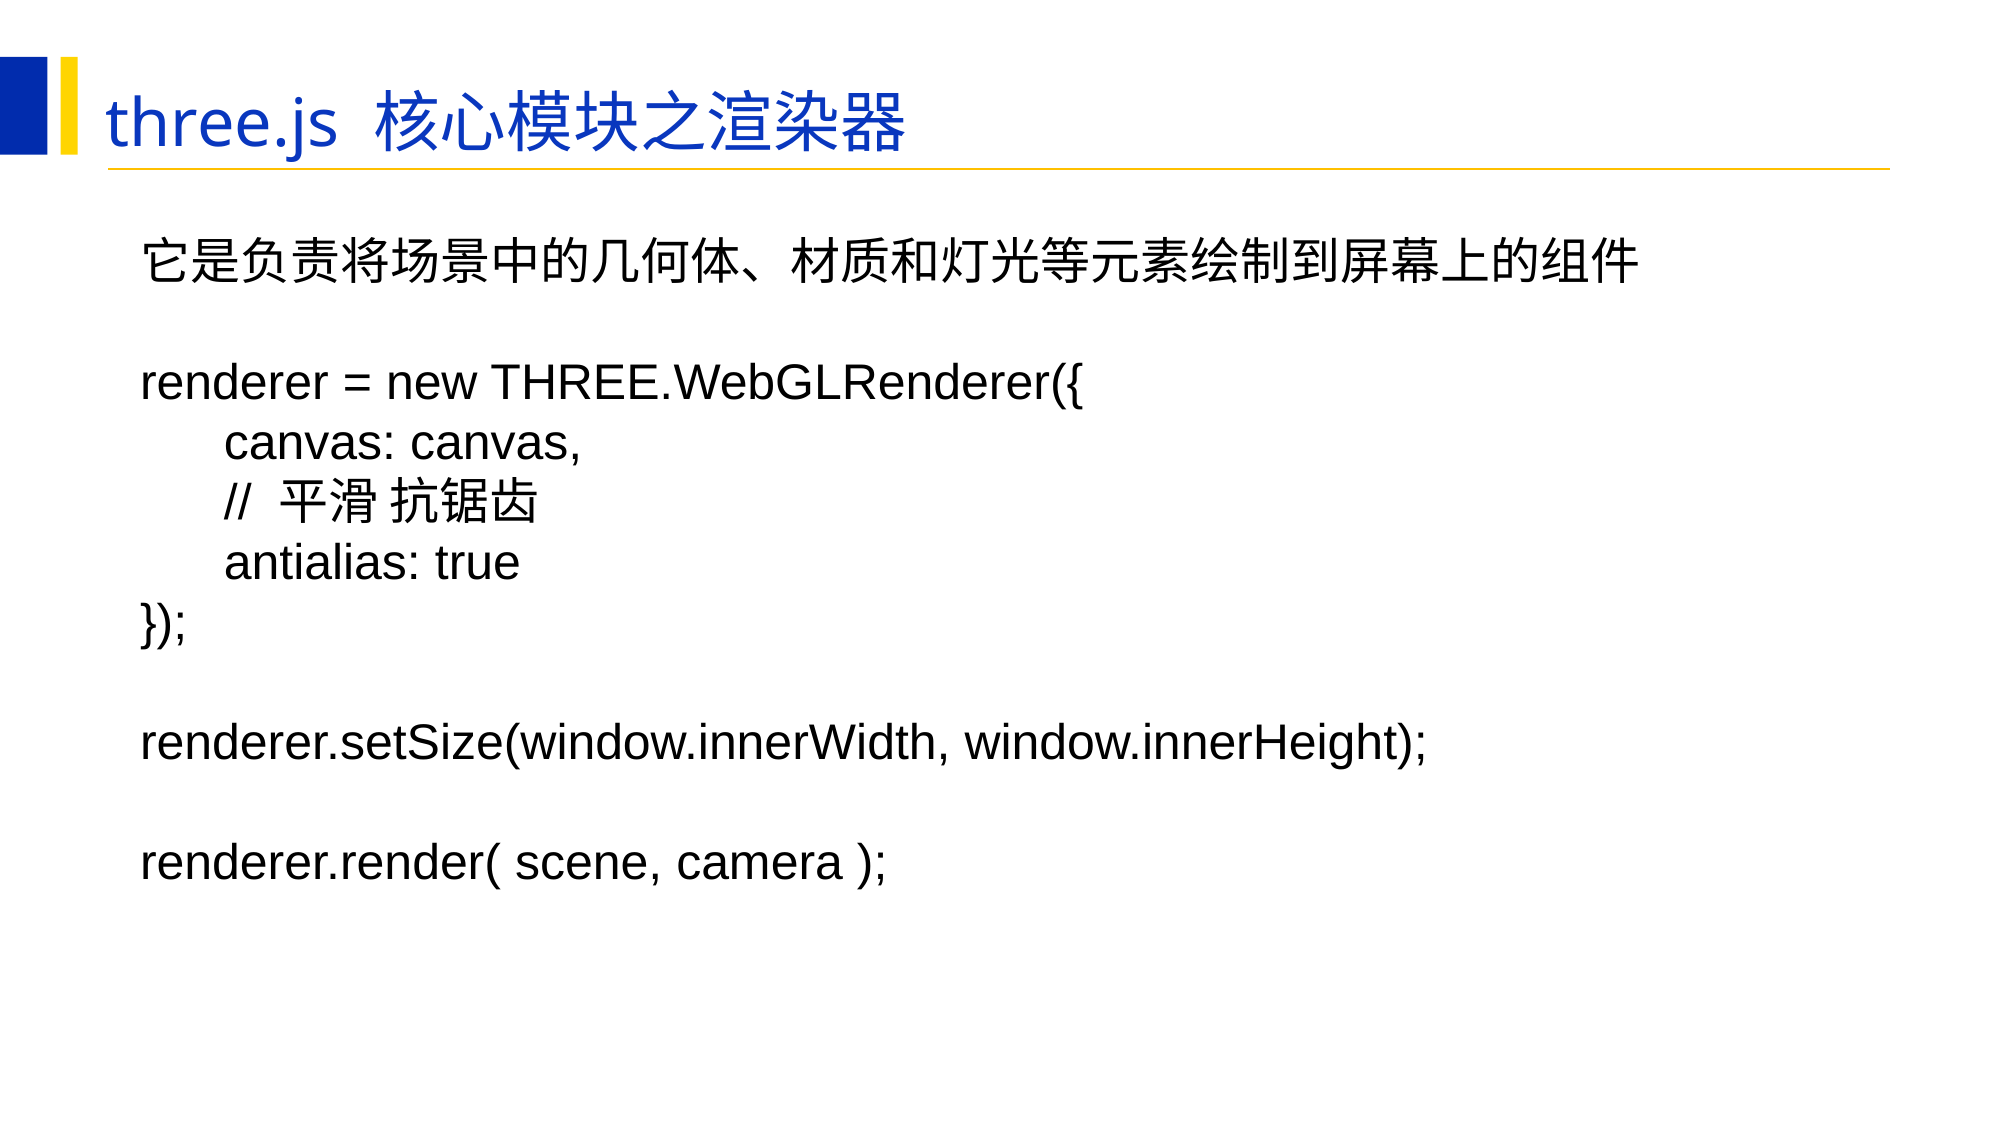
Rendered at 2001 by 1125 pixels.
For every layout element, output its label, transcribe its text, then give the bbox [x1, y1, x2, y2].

text_box [0, 56, 48, 156]
text_box 它是负责将场景中的几何体、材质和灯光等元素绘制到屏幕上的组件 renderer = new THREE.WebGLRenderer({ canvas: canvas, // 平滑 抗锯齿 antialias: true }); renderer.setSize(window.innerWidth, window.innerHeight); renderer.render( scene, camera ); [125, 222, 1890, 898]
text_box [60, 56, 79, 156]
text_box three.js 核心模块之渲染器 [90, 72, 1292, 168]
